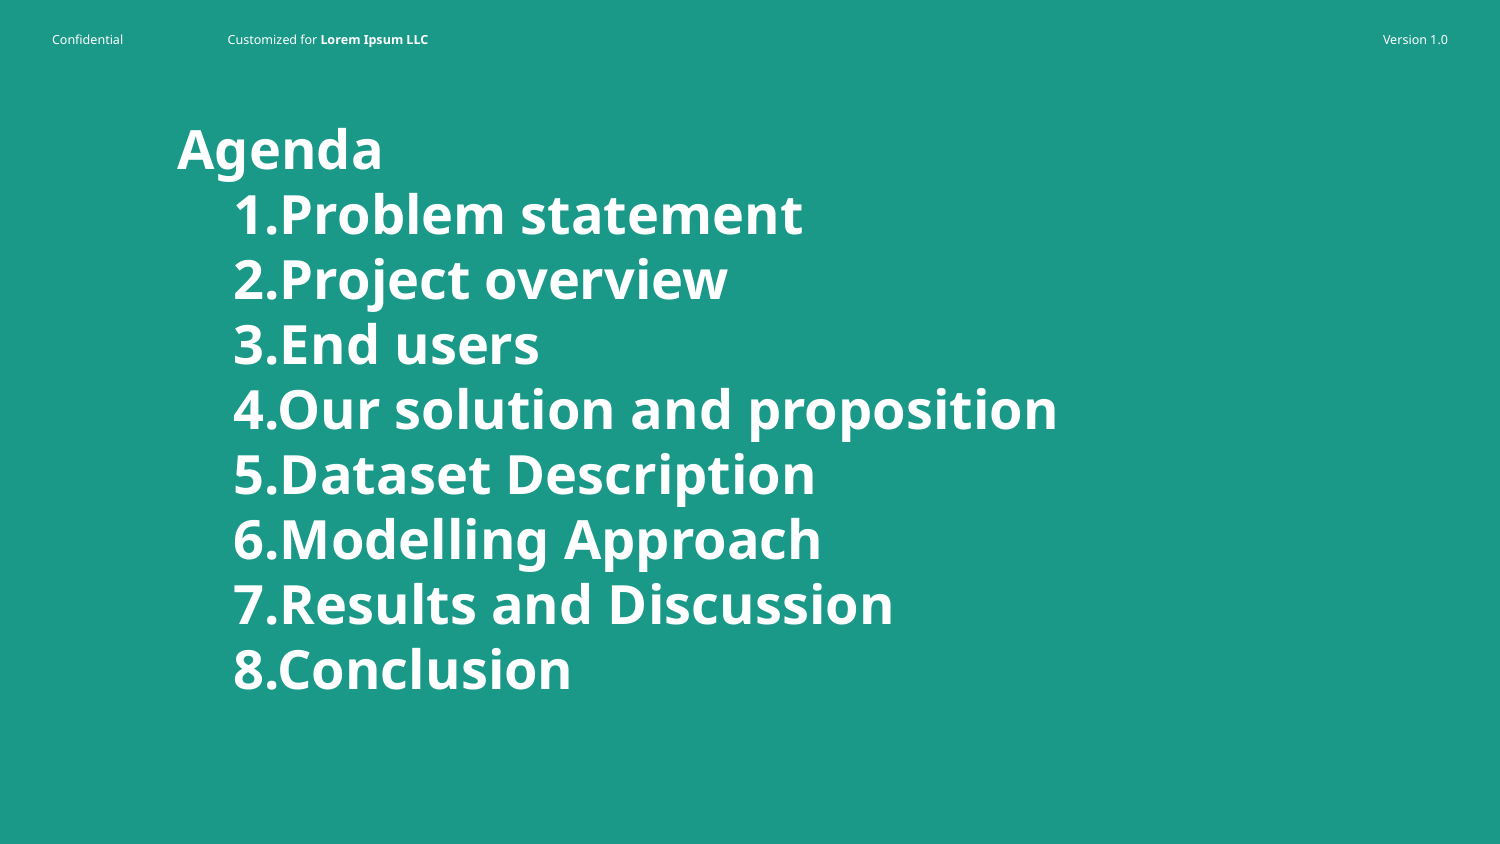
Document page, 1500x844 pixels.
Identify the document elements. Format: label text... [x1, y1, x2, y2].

title Agenda 1.Problem statement 2.Project overview 3.End users 4.Our solution and proposition 5.Dataset Description 6.Modelling Approach 7.Results and Discussion 8.Conclusion [120, 100, 1381, 726]
